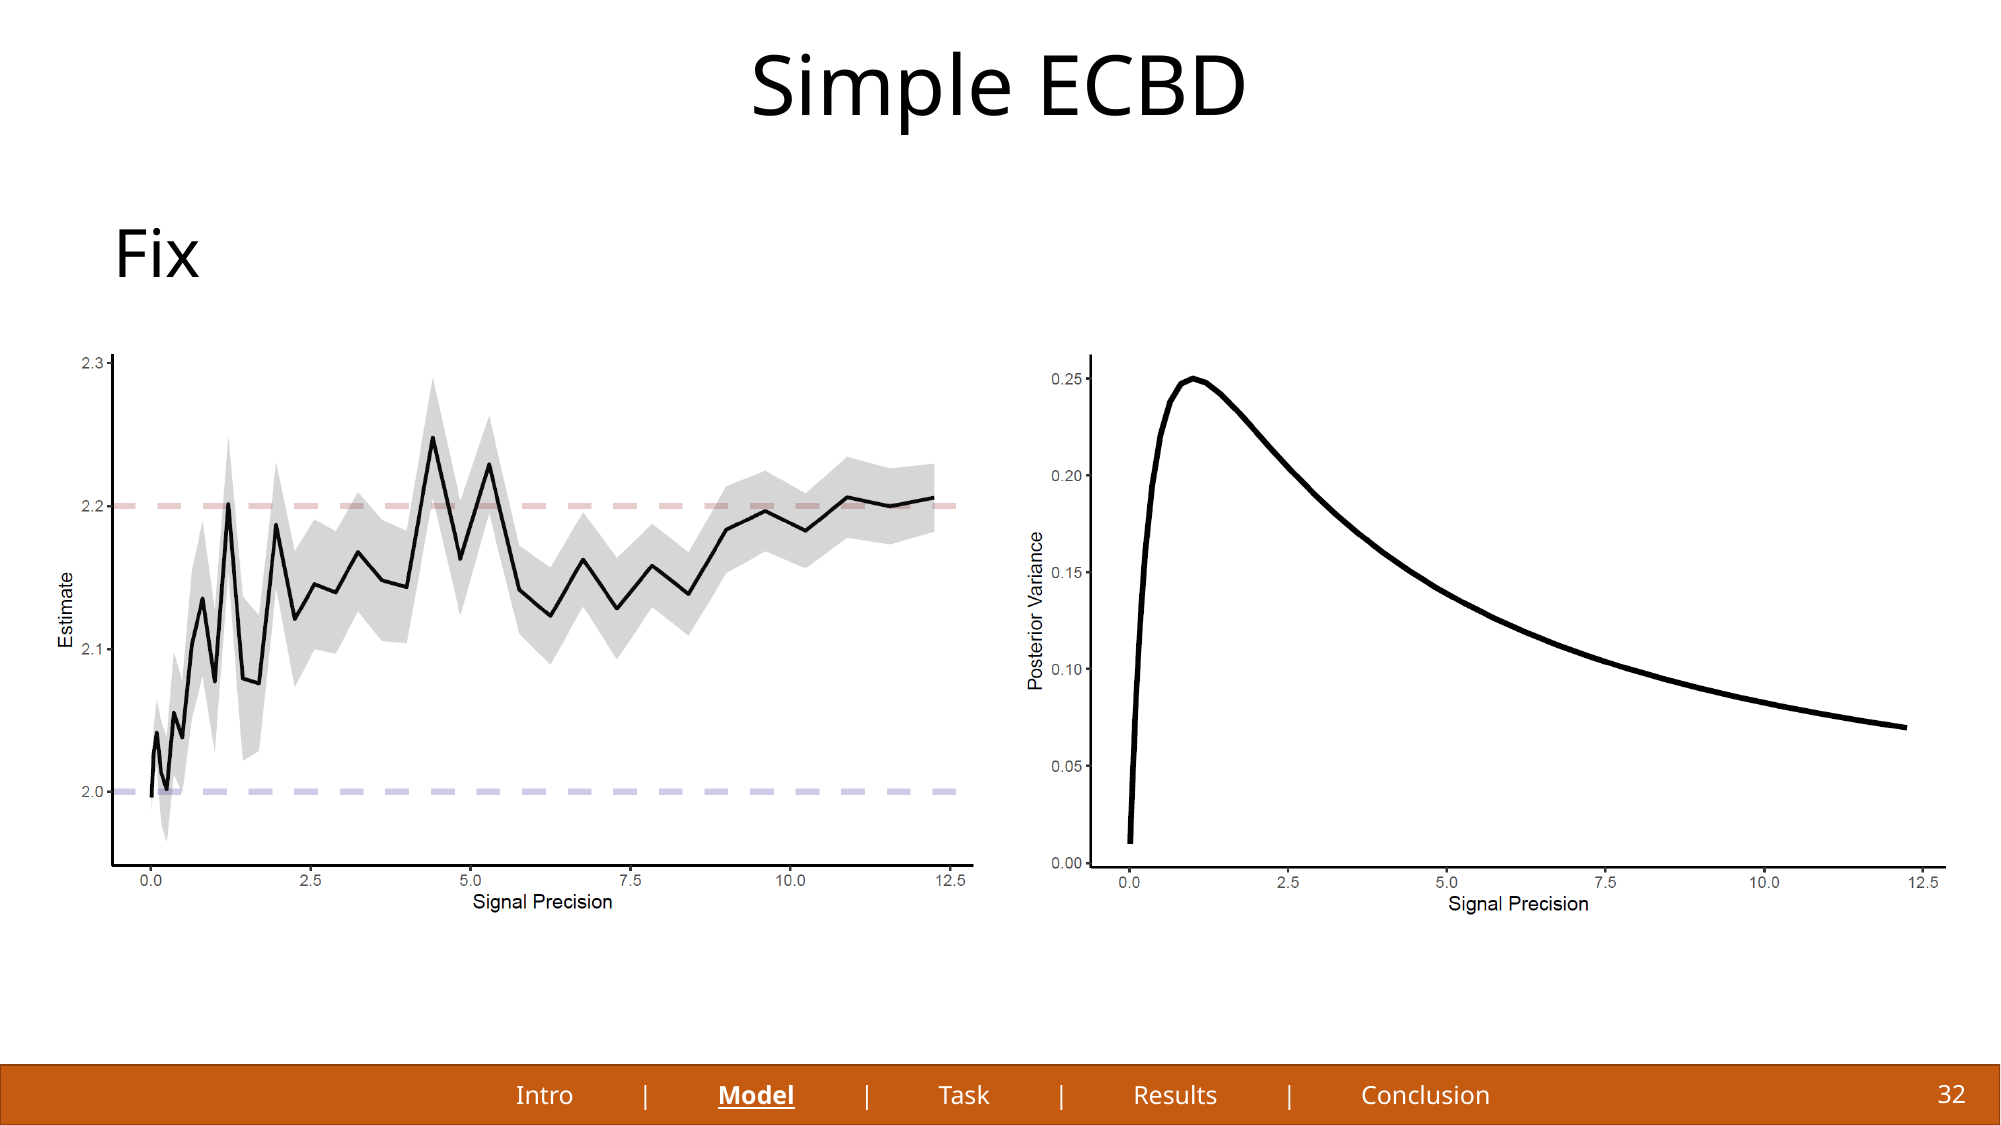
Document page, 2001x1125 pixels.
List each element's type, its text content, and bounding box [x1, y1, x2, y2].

slide_number 32 [1672, 1065, 1982, 1125]
picture [1021, 347, 1951, 918]
footer Intro | Model | Task | Results | Conclusion [335, 1065, 1672, 1125]
title Simple ECBD [99, 34, 1901, 142]
picture [50, 347, 977, 918]
